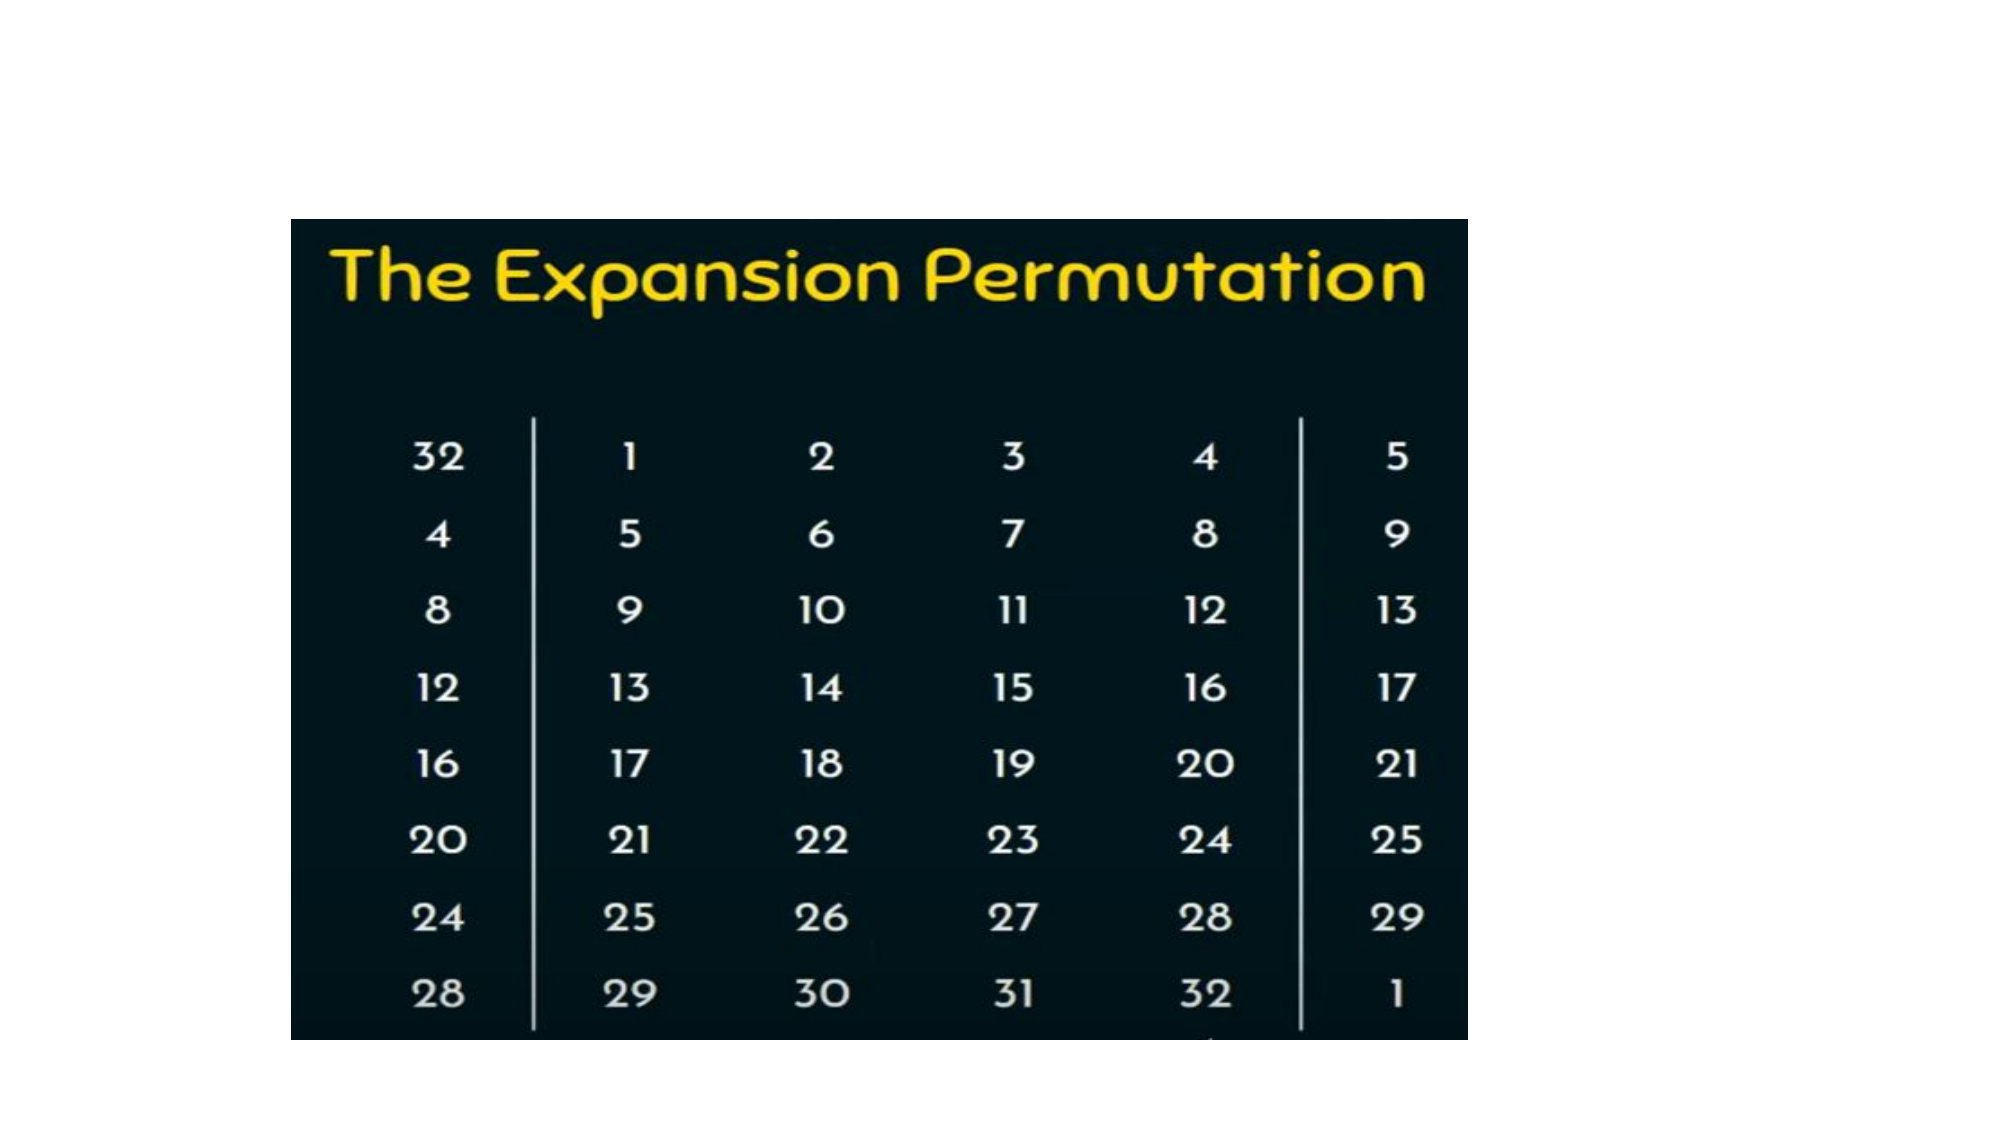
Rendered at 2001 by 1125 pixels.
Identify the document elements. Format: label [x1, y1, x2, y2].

list [291, 219, 1468, 1040]
